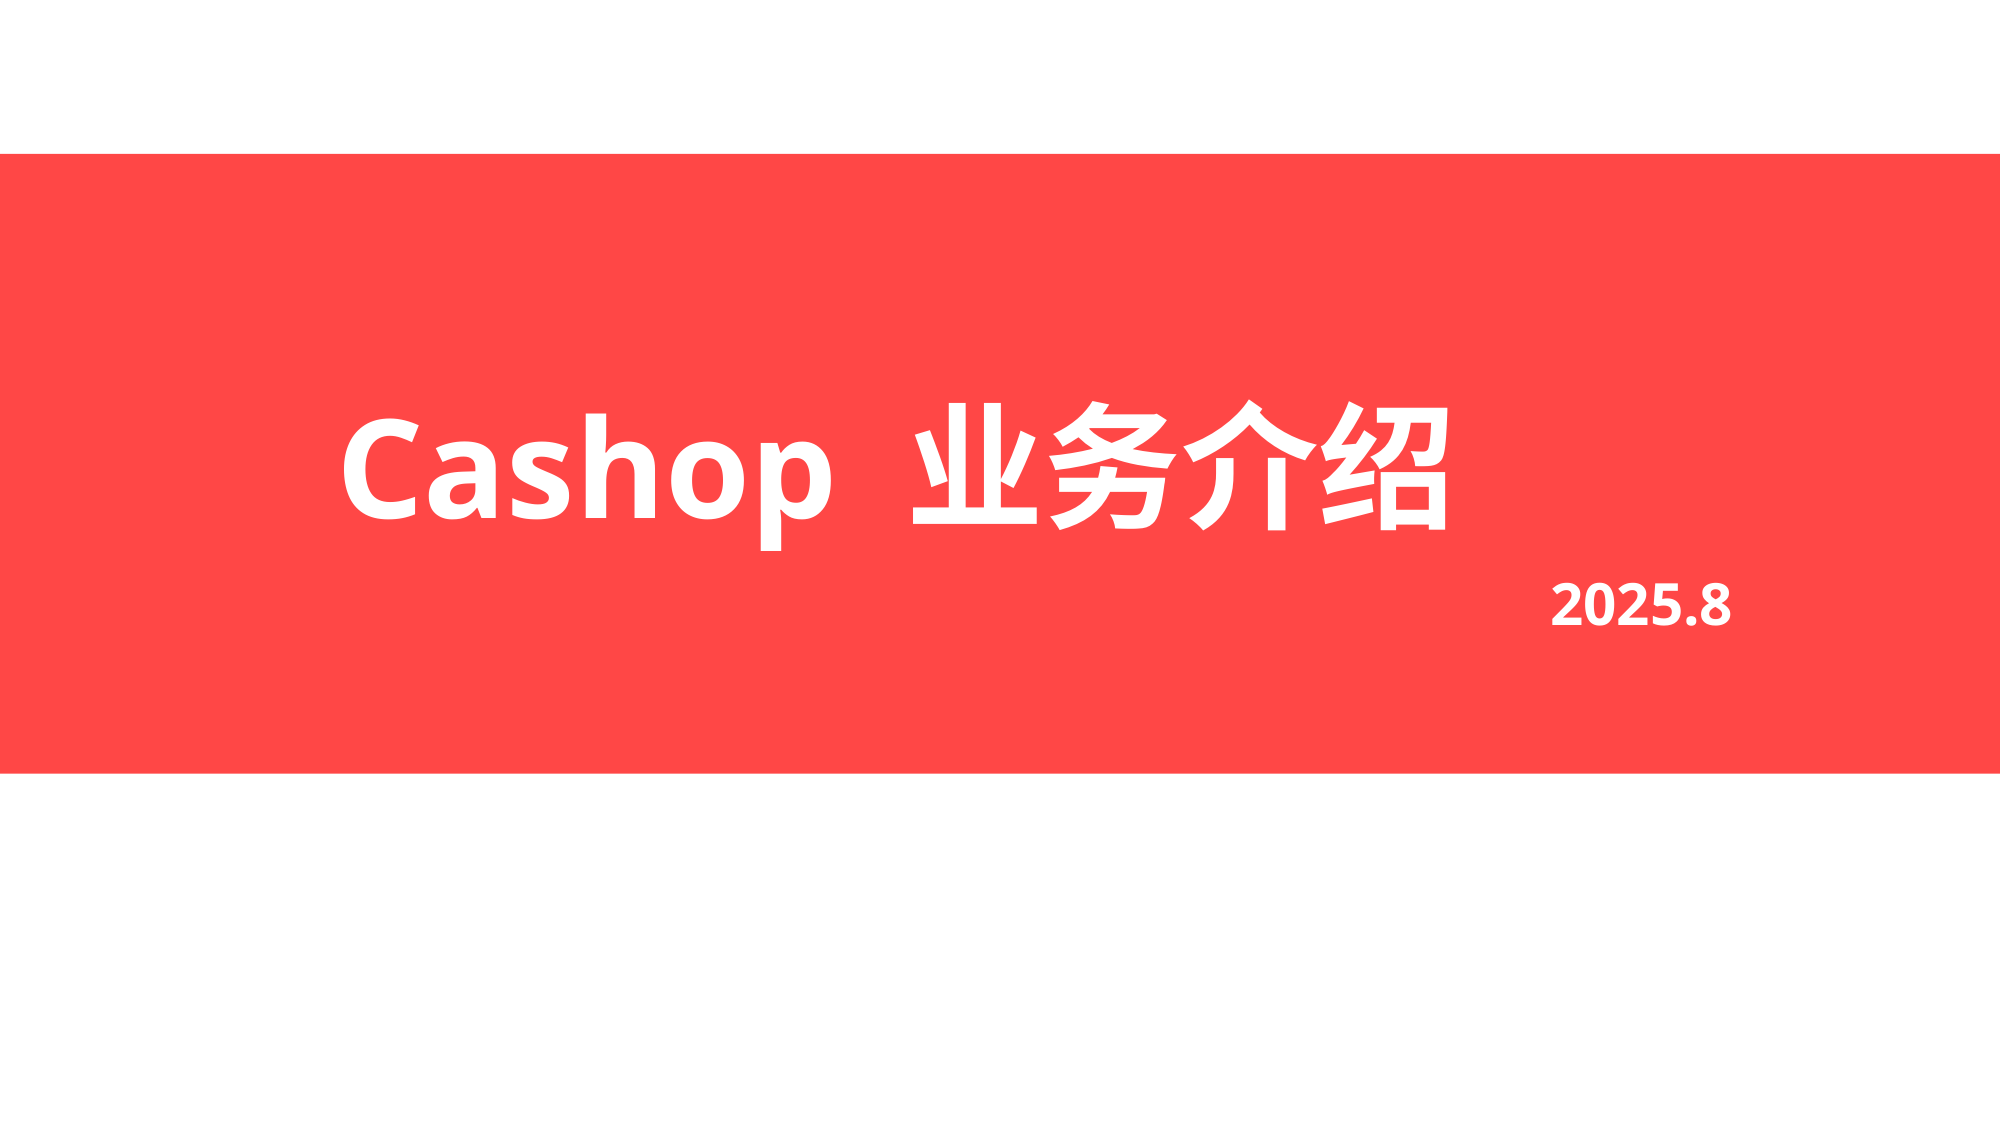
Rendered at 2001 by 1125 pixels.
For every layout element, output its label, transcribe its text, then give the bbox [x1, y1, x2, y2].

text_box [0, 152, 2000, 775]
text_box Cashop 业务介绍 2025.8 [336, 307, 1734, 662]
